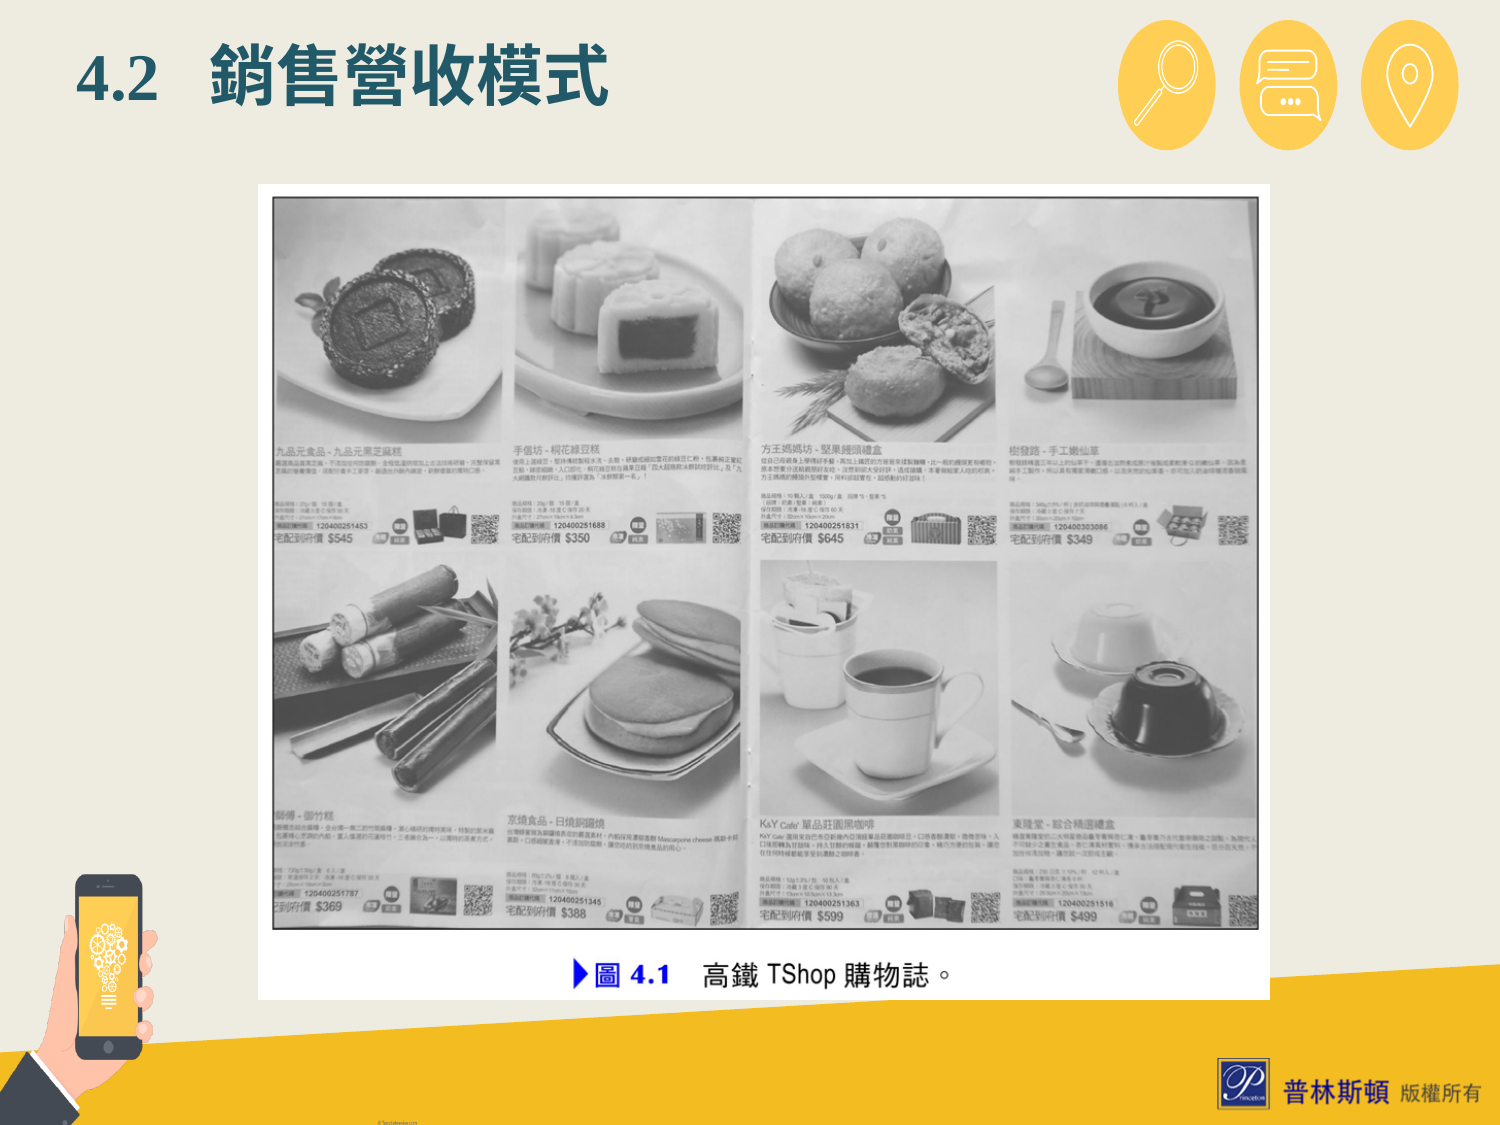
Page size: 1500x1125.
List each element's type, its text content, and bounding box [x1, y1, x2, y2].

title 4.2 銷售營收模式 [76, 19, 1459, 114]
picture [0, 184, 1270, 1125]
picture [1217, 1058, 1500, 1125]
